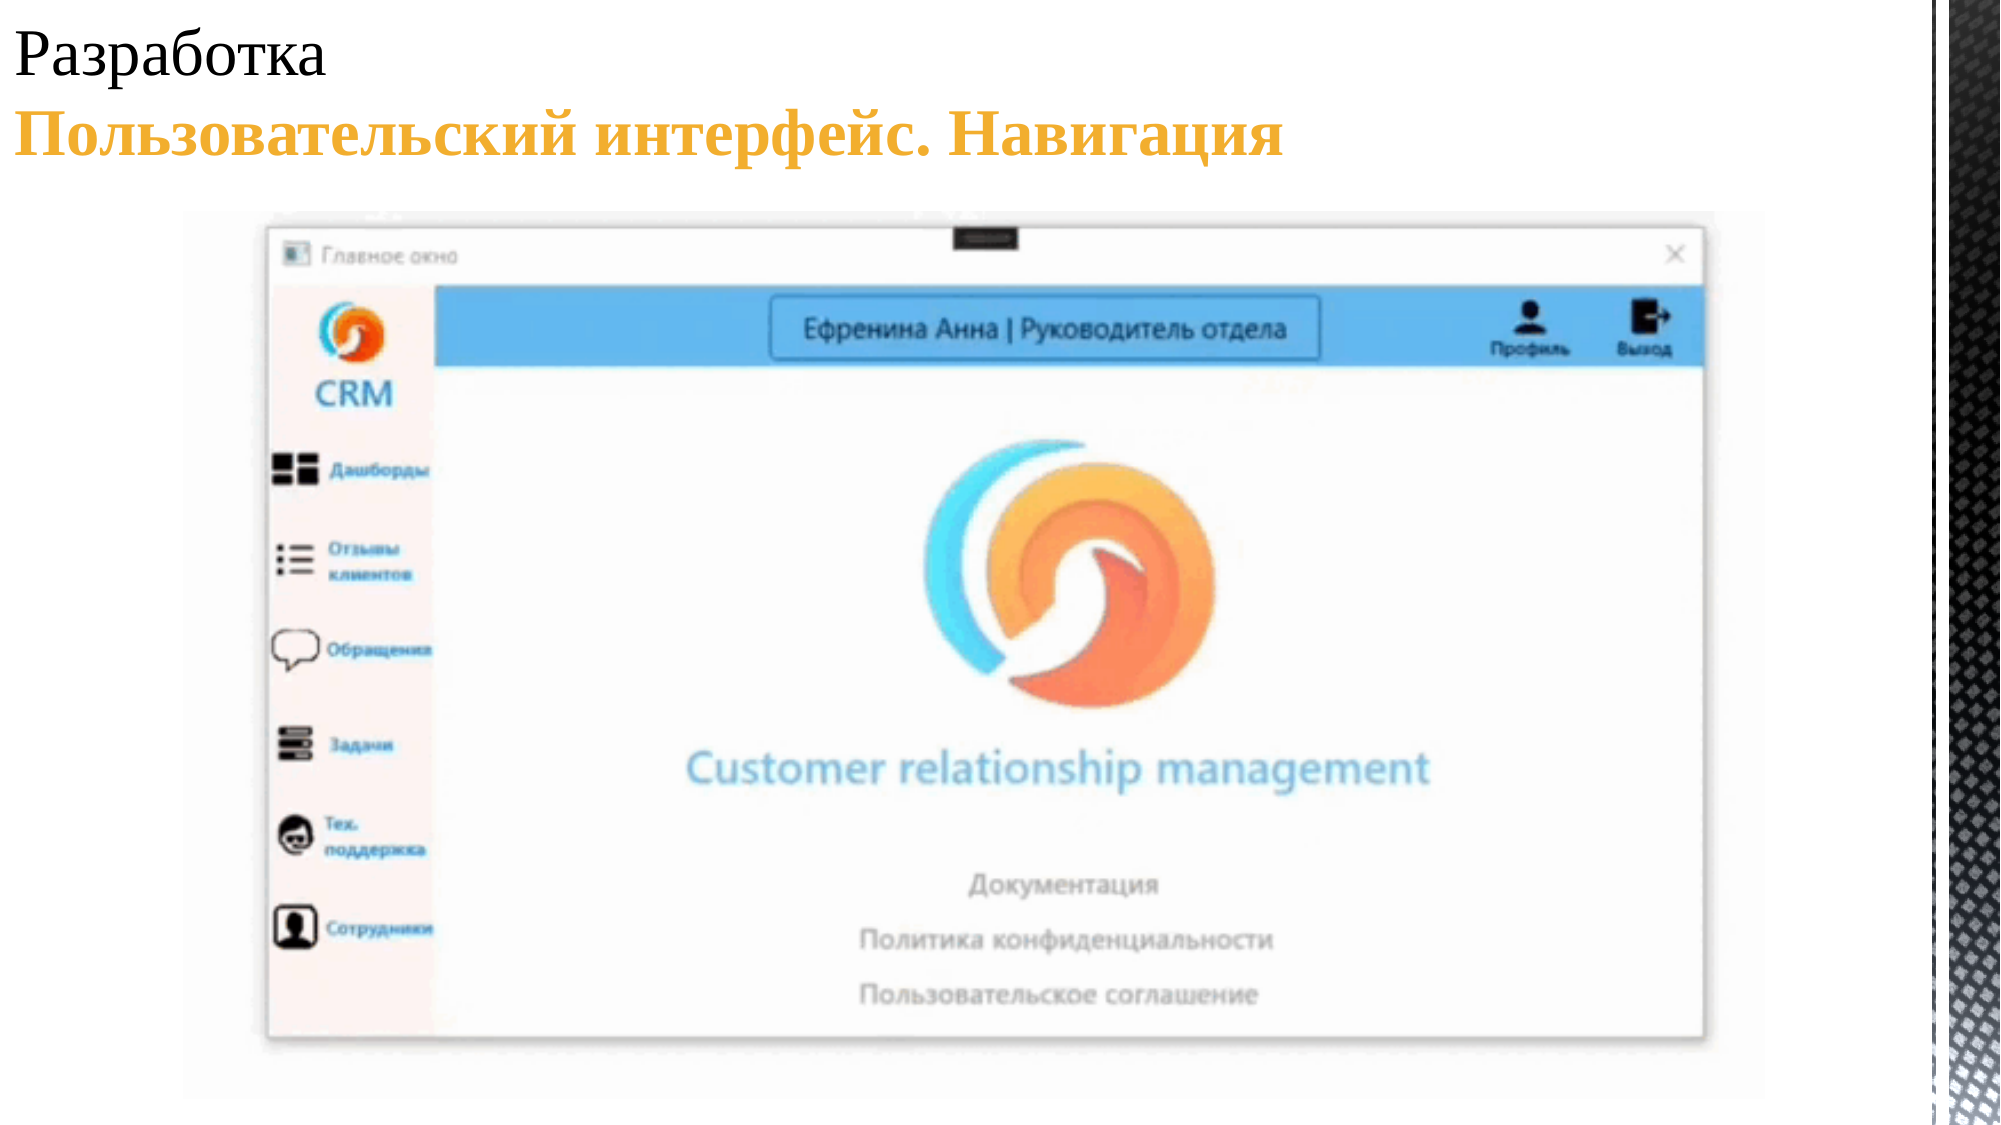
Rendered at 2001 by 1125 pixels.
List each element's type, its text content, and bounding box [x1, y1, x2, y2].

text_box Разработка Пользовательский интерфейс. Навигация [0, 1, 1462, 177]
picture [1929, 0, 2000, 1125]
picture [183, 211, 1765, 1099]
